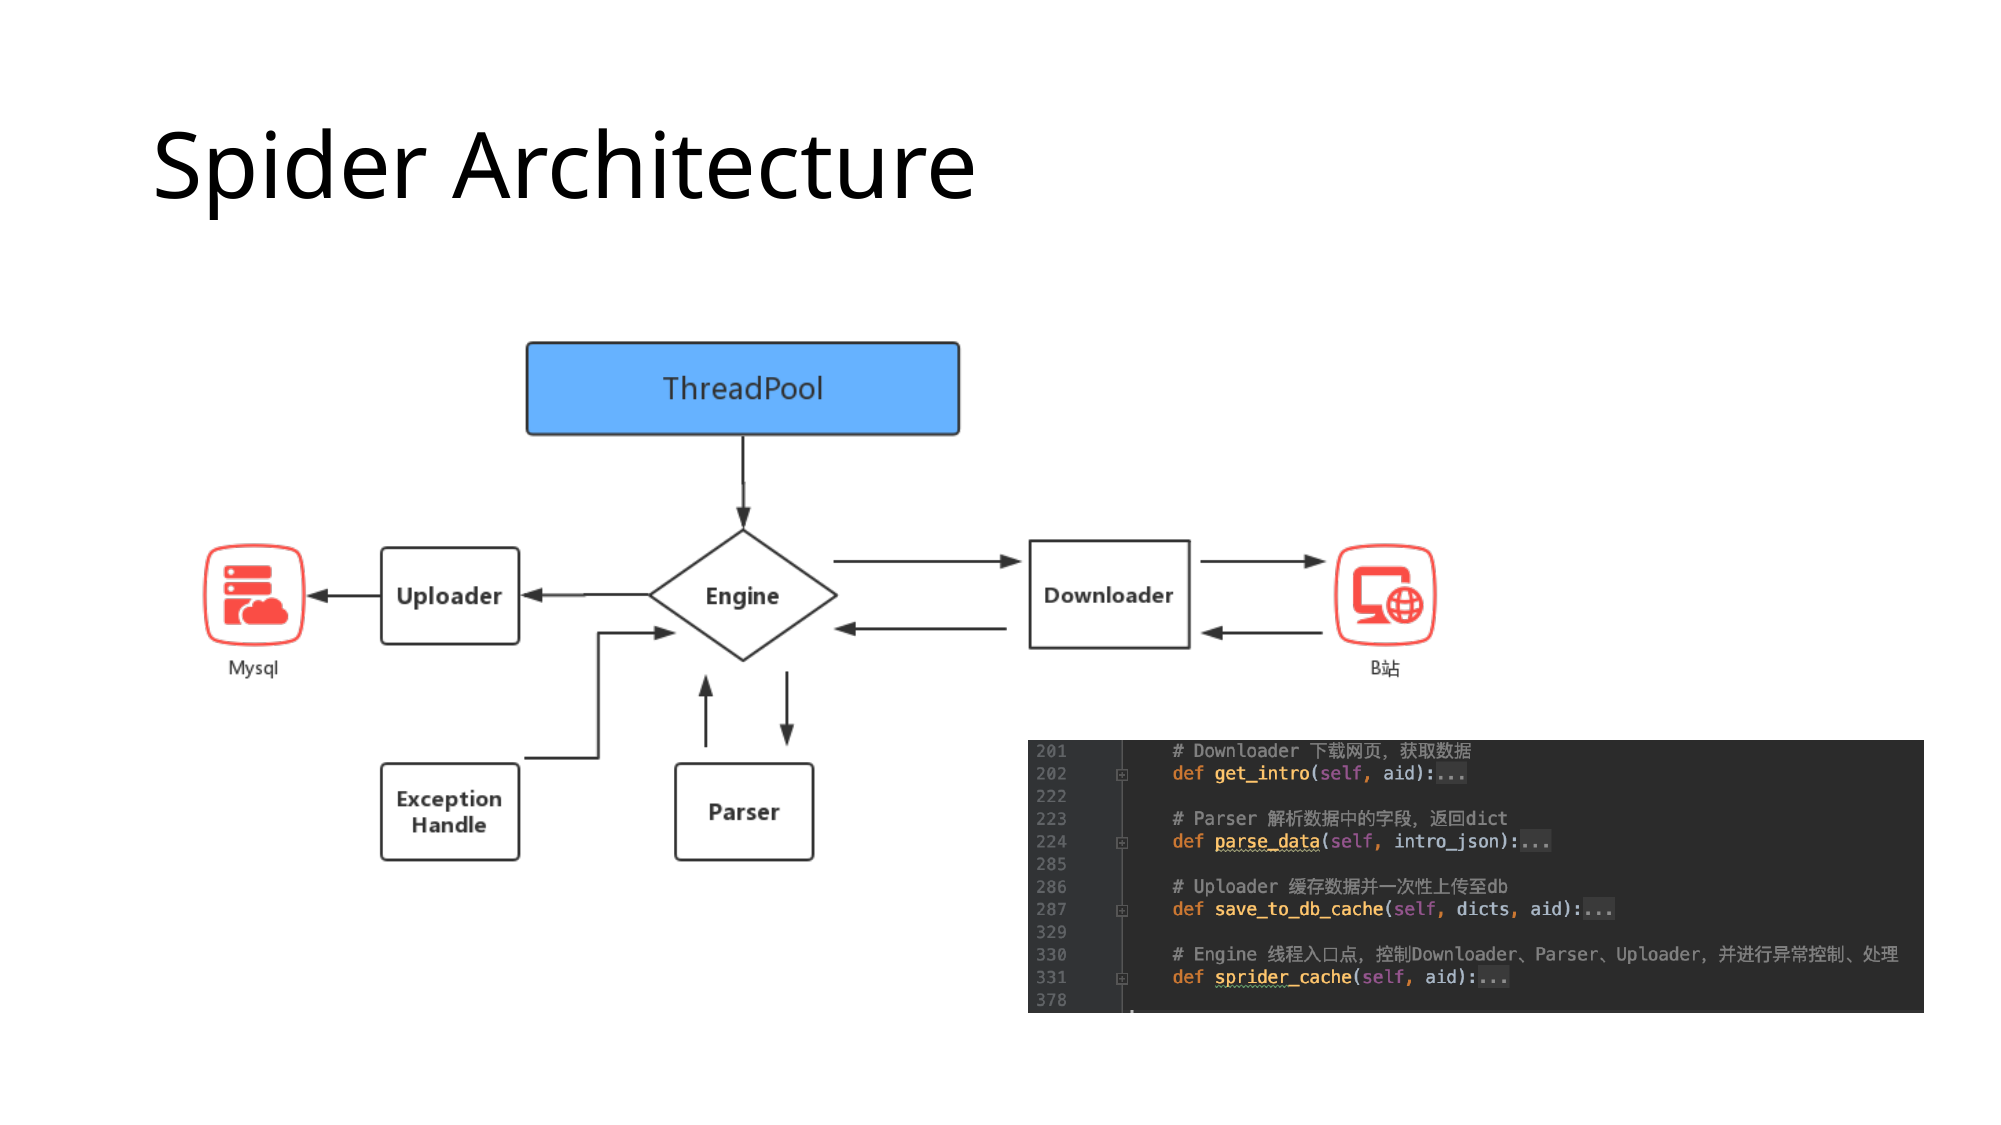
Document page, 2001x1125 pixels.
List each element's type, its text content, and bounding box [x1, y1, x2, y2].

picture [1028, 740, 1924, 1013]
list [137, 277, 1521, 944]
title Spider Architecture [137, 59, 1863, 278]
